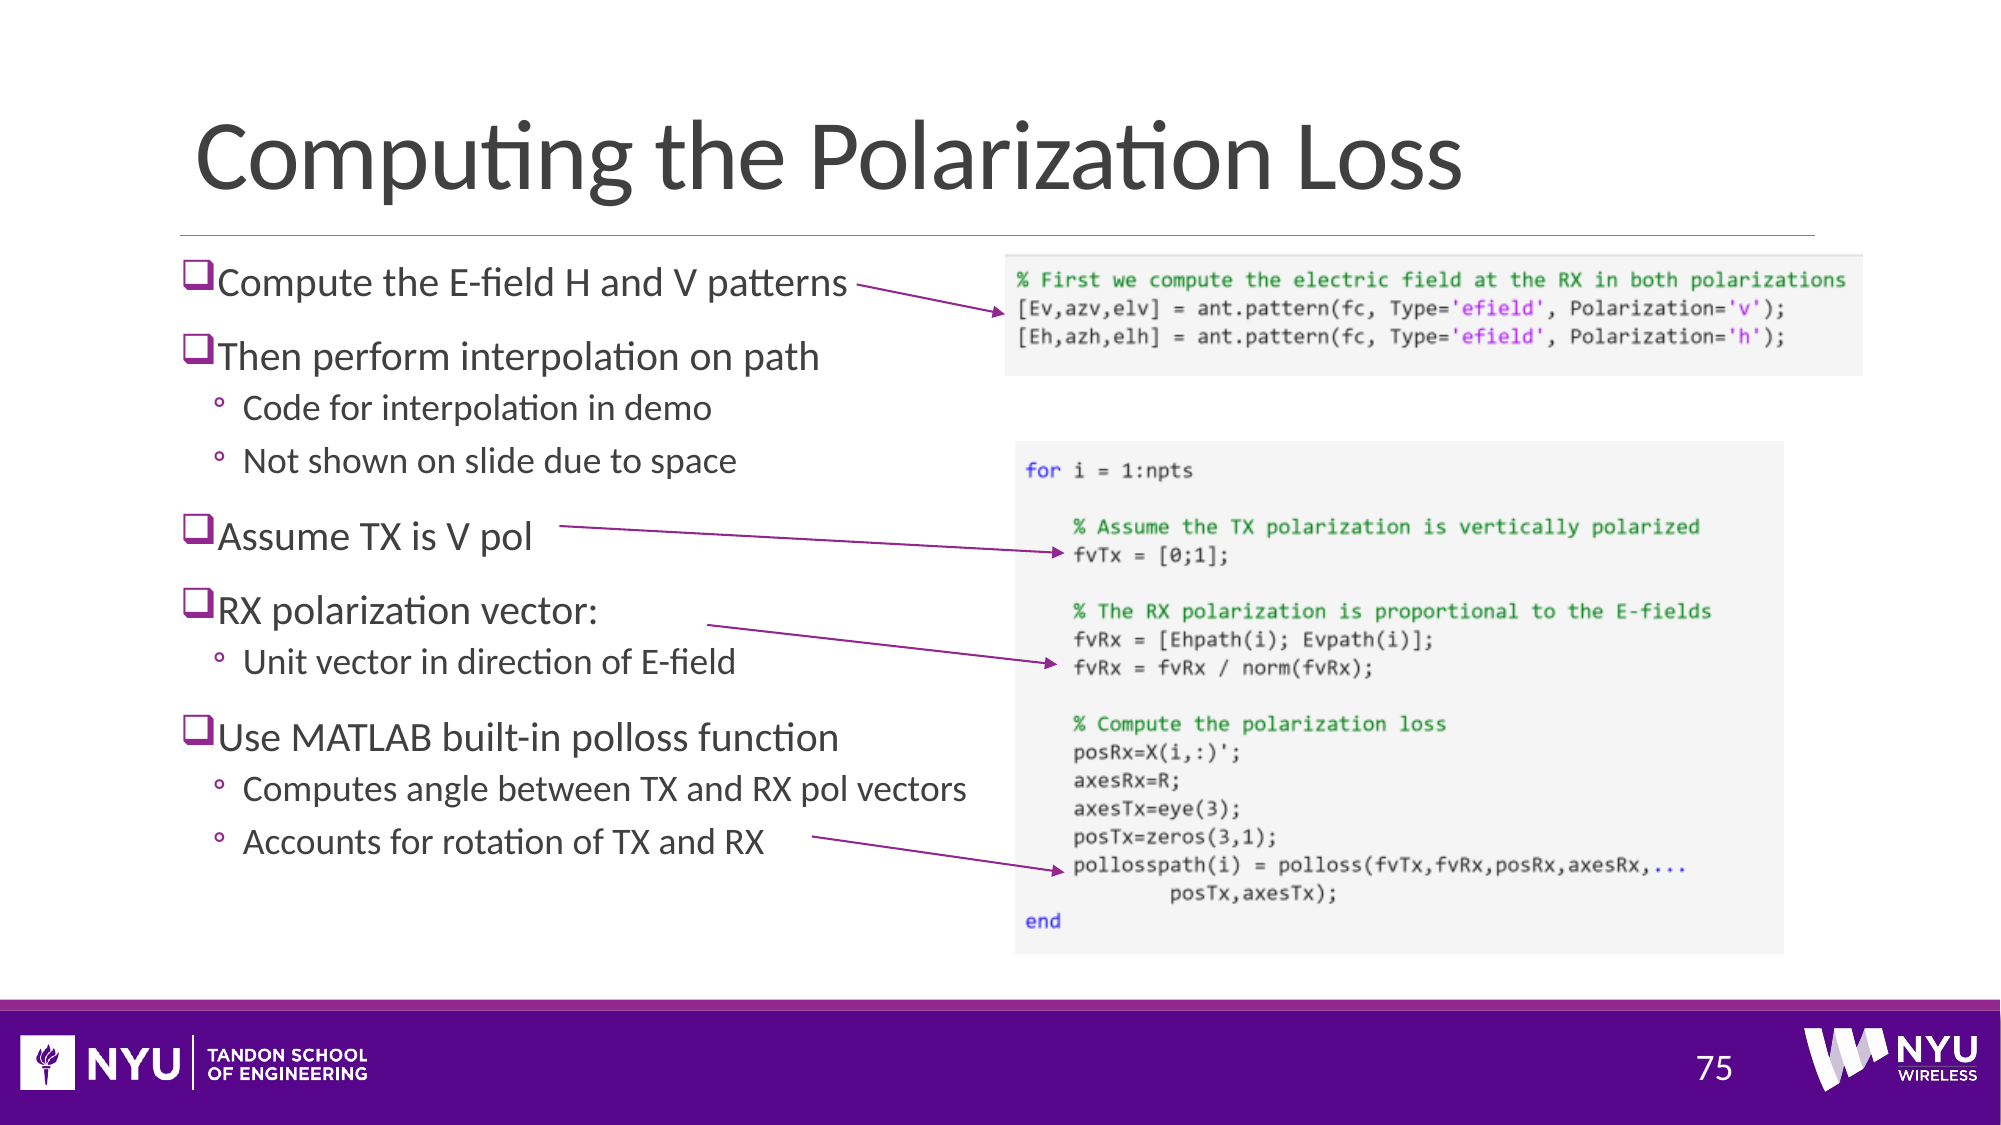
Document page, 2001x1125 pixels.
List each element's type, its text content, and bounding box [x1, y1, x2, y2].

slide_number 75 [1533, 1035, 1749, 1096]
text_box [811, 835, 1066, 873]
picture [1015, 440, 1784, 955]
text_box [706, 624, 1058, 666]
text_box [856, 283, 1006, 315]
picture [1004, 251, 1864, 377]
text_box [558, 525, 1066, 554]
title Computing the Polarization Loss [180, 47, 1830, 218]
list Compute the E-field H and V patterns Then perform interpolation on path Code for interpolation in demo Not shown on slide due to space Assume TX is V pol RX polarization vector: Unit vector in direction of E-field Use MATLAB built-in polloss function Computes angle between TX and RX pol vectors Accounts for rotation of TX and RX [180, 252, 1830, 963]
